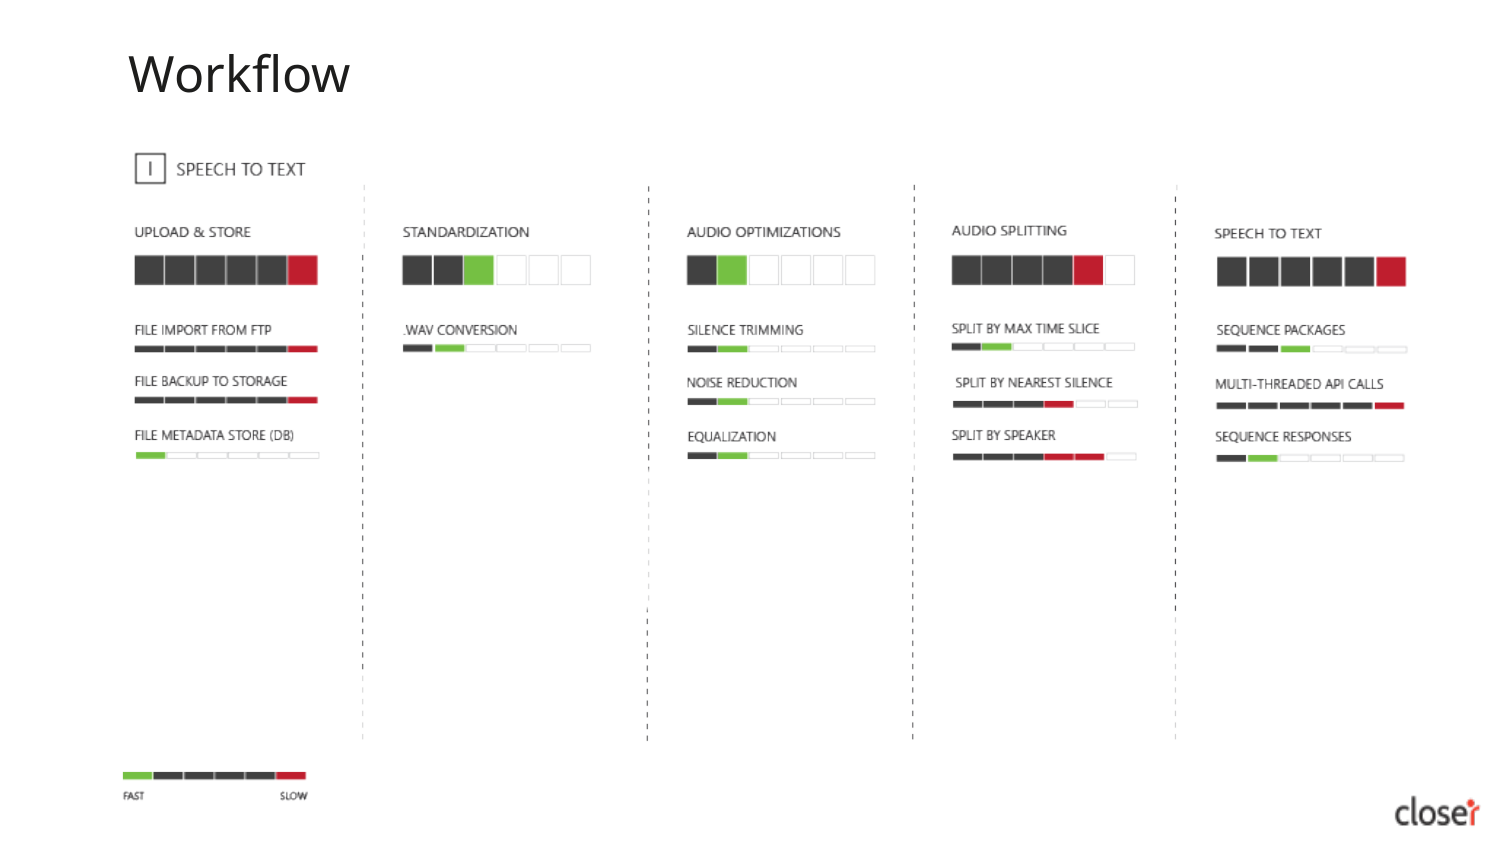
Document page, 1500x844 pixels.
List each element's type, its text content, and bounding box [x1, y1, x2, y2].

picture [104, 122, 1439, 810]
title Workflow [128, 42, 1370, 120]
